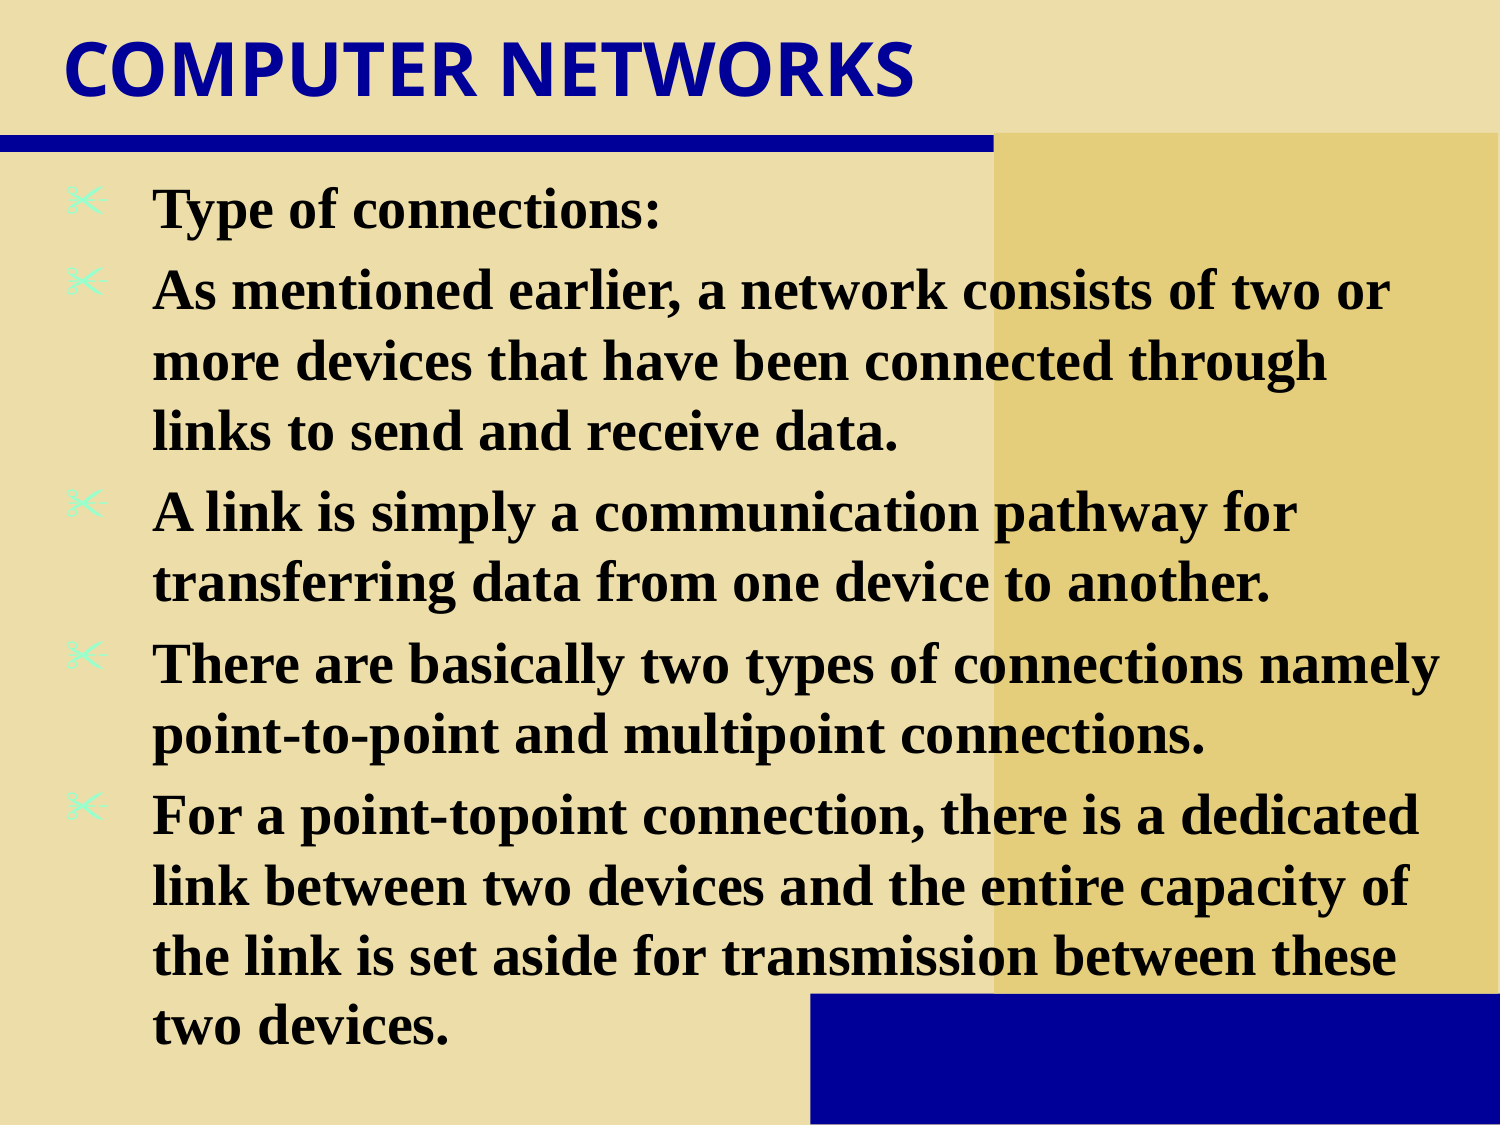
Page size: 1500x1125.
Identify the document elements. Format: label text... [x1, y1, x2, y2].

list Type of connections: As mentioned earlier, a network consists of two or more devices that have been connected through links to send and receive data. A link is simply a communication pathway for transferring data from one device to another. There are basically two types of connections namely point-to-point and multipoint connections. For a point-topoint connection, there is a dedicated link between two devices and the entire capacity of the link is set aside for transmission between these two devices. [49, 162, 1459, 944]
title COMPUTER NETWORKS [47, 0, 1456, 133]
